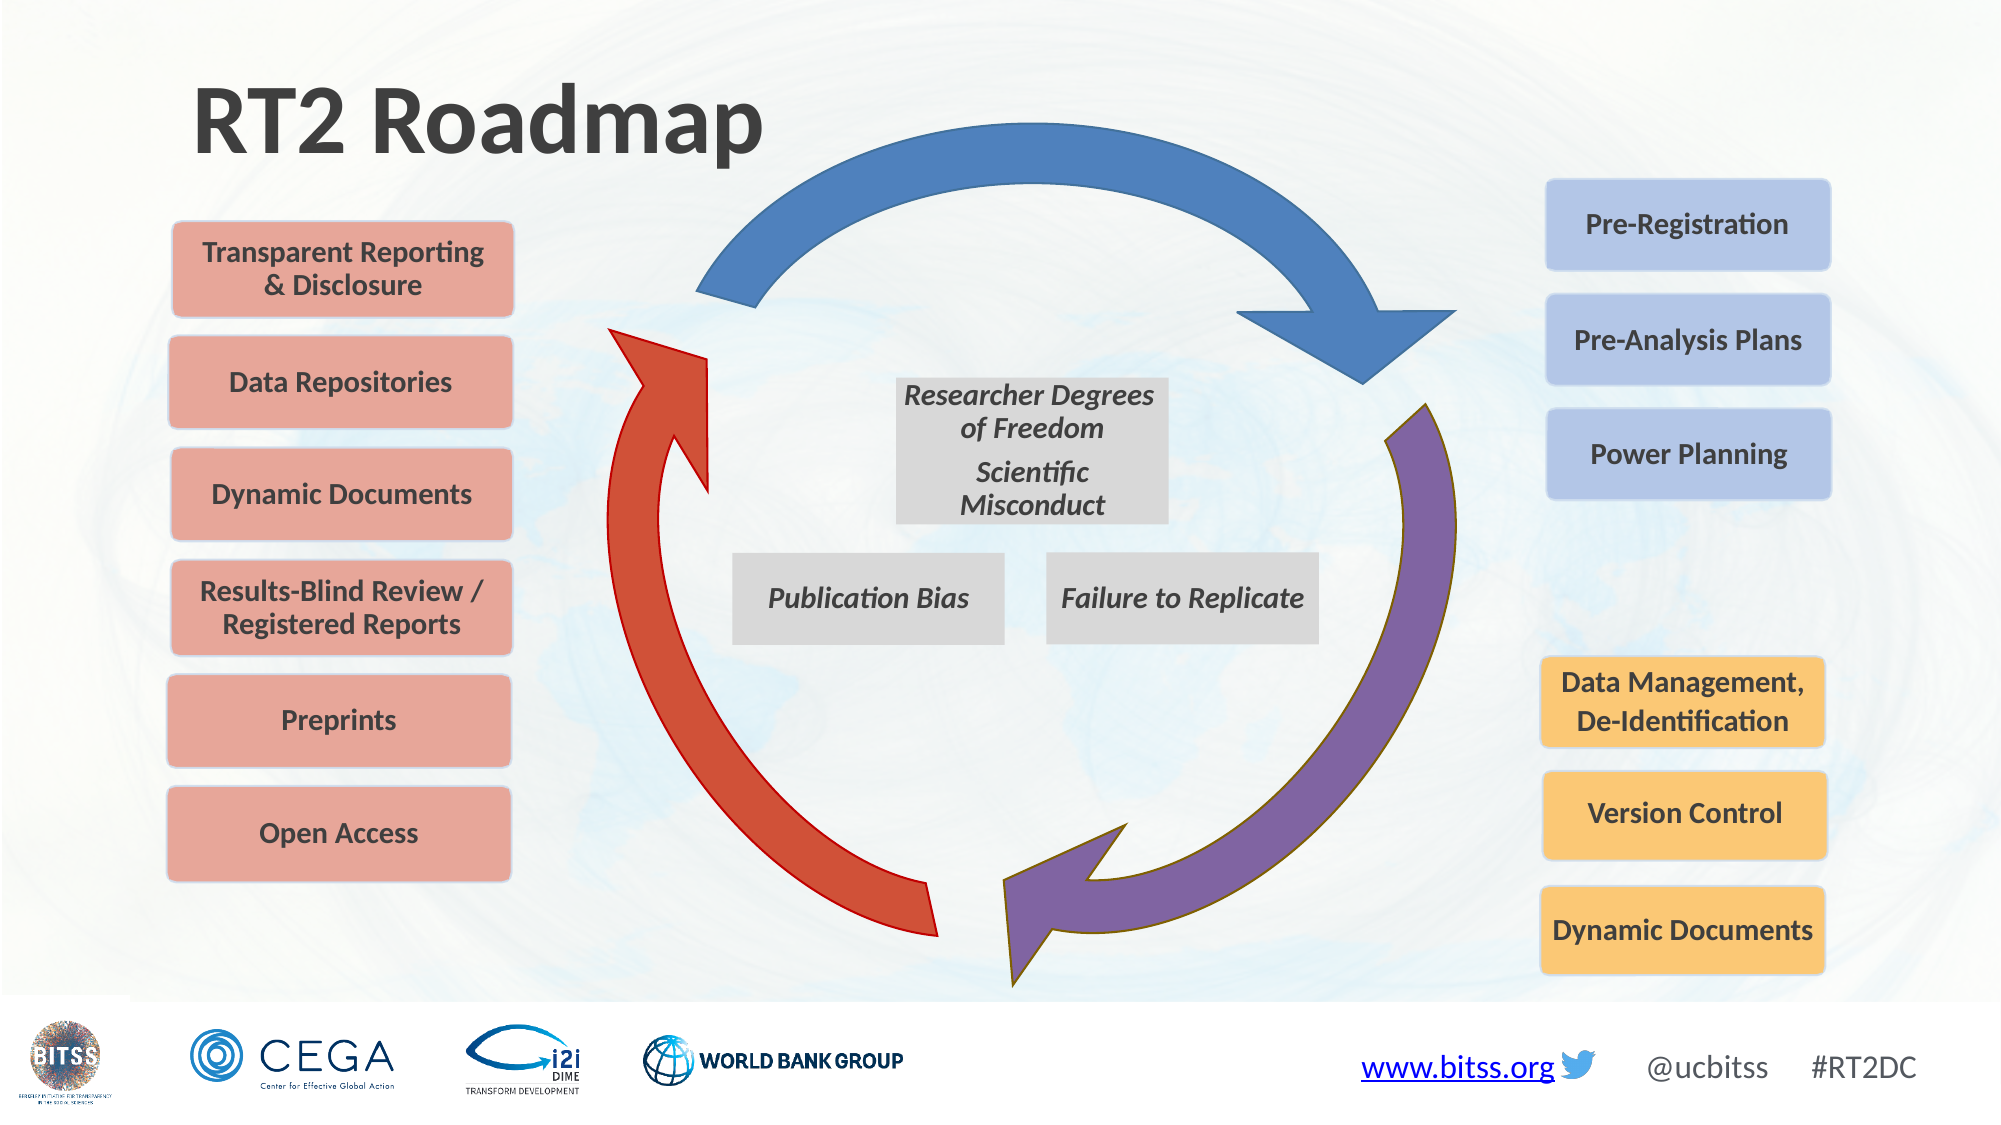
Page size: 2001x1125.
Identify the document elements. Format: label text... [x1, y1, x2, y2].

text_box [170, 559, 514, 657]
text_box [1545, 293, 1832, 386]
text_box [696, 123, 1455, 384]
text_box Researcher Degrees of Freedom Scientific Misconduct [896, 377, 1169, 525]
text_box [1003, 404, 1456, 986]
picture [460, 1020, 587, 1101]
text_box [1542, 770, 1828, 861]
text_box RT2 Roadmap [137, 32, 821, 183]
picture [0, 995, 130, 1125]
picture [1552, 1039, 1604, 1091]
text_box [168, 335, 514, 430]
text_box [1545, 178, 1832, 272]
picture [643, 1035, 903, 1086]
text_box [1546, 408, 1832, 501]
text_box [166, 673, 512, 769]
picture [667, 1047, 673, 1054]
text_box [607, 329, 938, 936]
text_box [166, 785, 512, 883]
picture [659, 1044, 667, 1051]
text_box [171, 220, 515, 318]
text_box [1540, 655, 1826, 749]
picture [186, 1019, 404, 1102]
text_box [170, 447, 514, 542]
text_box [1540, 885, 1826, 976]
text_box Publication Bias [732, 552, 1005, 645]
text_box Failure to Replicate [1046, 552, 1319, 645]
